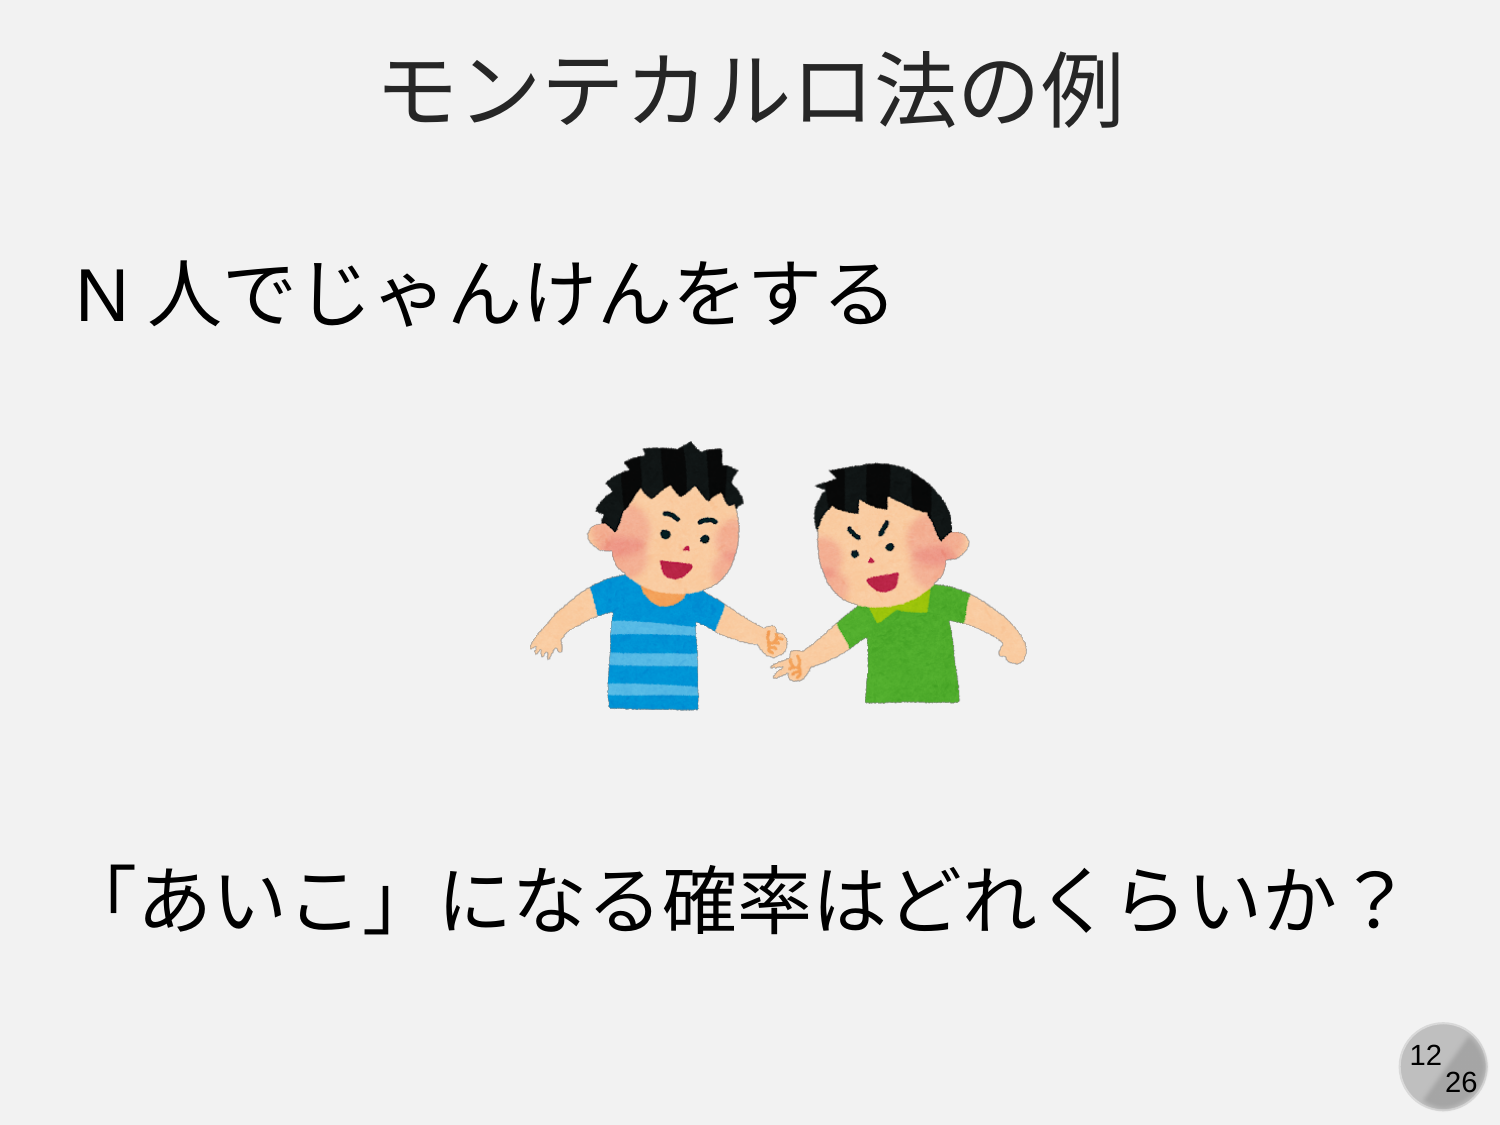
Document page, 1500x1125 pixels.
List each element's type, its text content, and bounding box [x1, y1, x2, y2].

picture [525, 424, 1031, 734]
list モンテカルロ法の例 [0, 31, 1500, 155]
text_box N人でじゃんけんをする [60, 239, 913, 345]
text_box 「あいこ」になる確率はどれくらいか？ [48, 845, 1428, 951]
